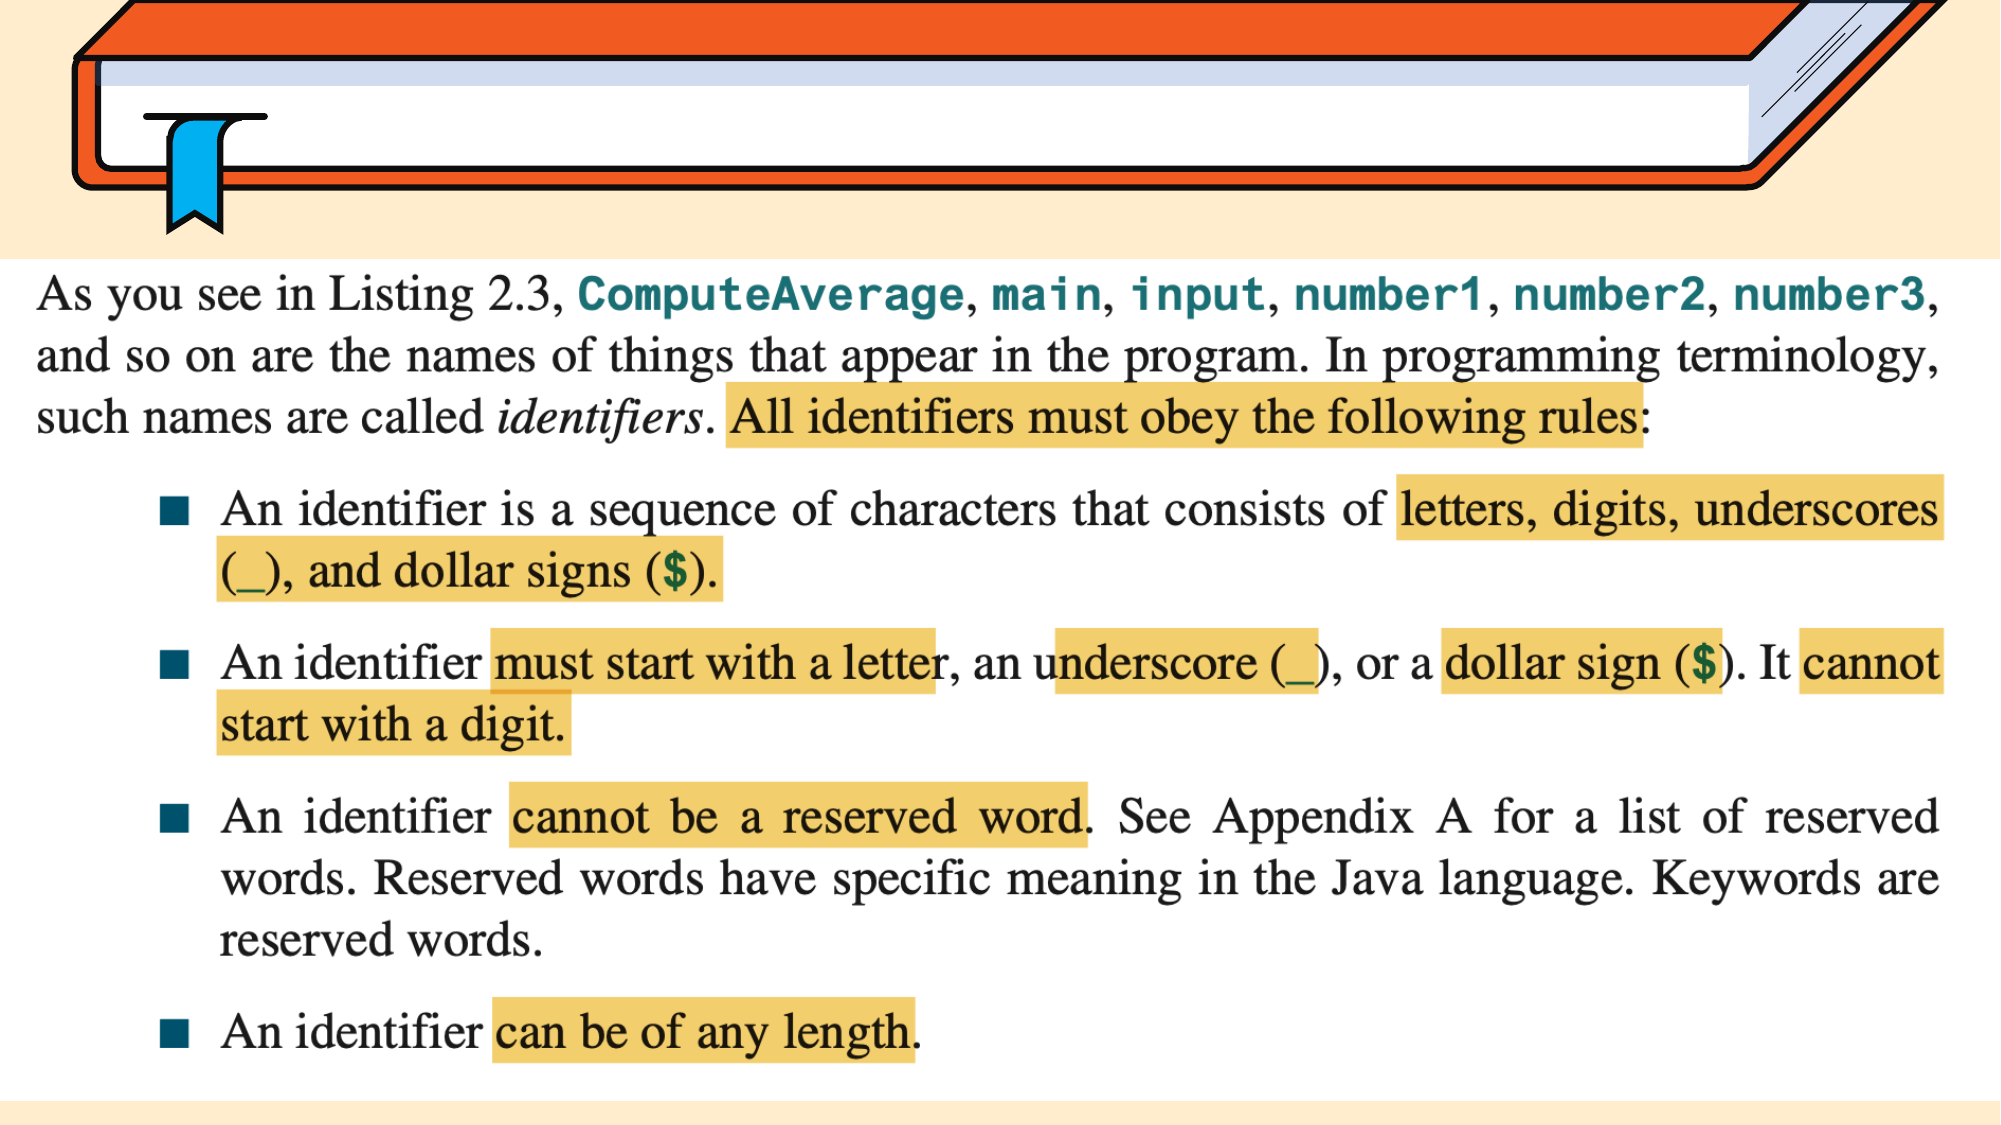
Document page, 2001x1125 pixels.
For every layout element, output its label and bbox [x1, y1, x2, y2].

picture [0, 259, 2000, 1101]
text_box [74, 0, 1944, 230]
